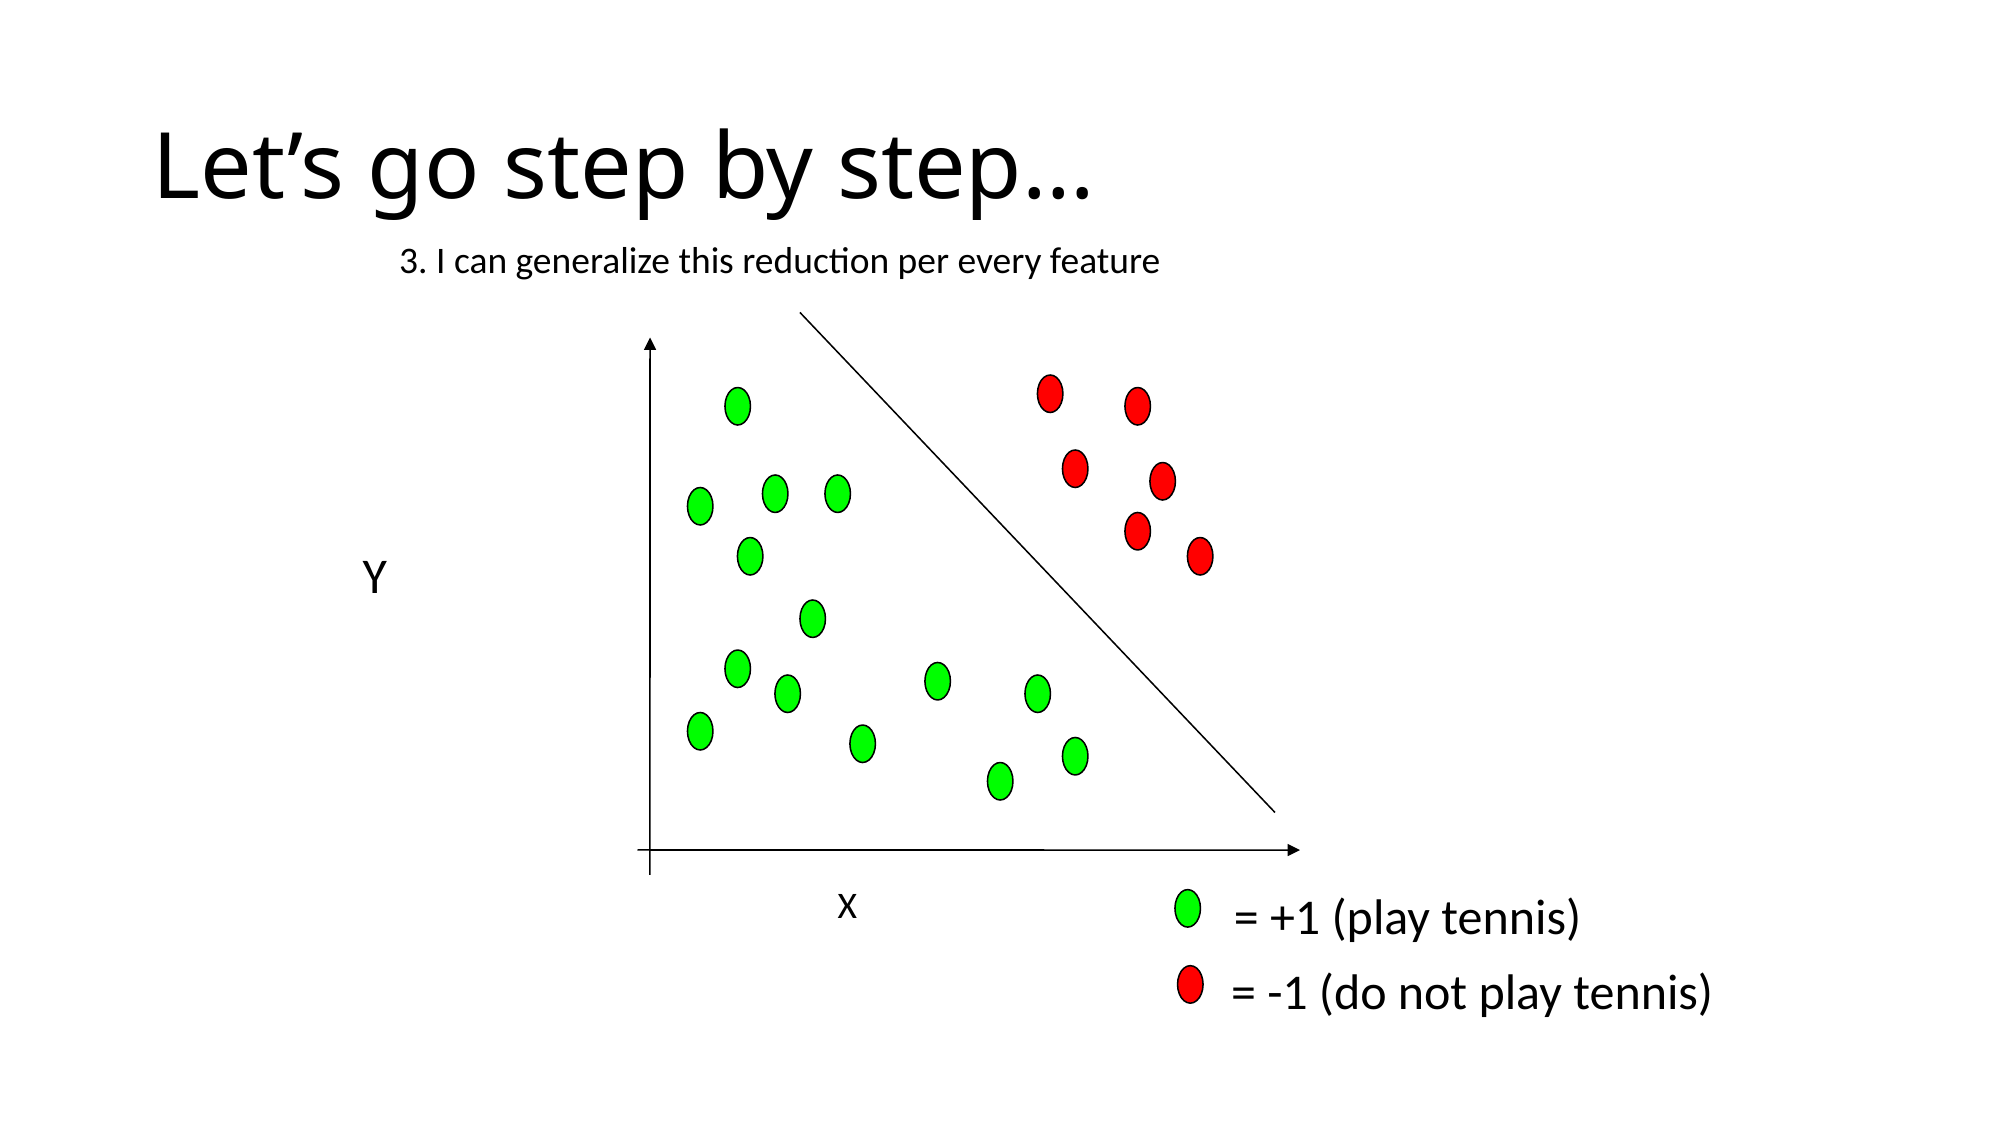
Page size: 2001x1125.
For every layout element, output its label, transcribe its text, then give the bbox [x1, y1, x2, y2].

text_box [724, 650, 751, 688]
text_box [1149, 462, 1176, 501]
text_box [1062, 737, 1088, 775]
text_box [687, 712, 713, 751]
text_box [1124, 512, 1151, 550]
text_box [824, 474, 851, 513]
text_box [774, 675, 801, 713]
text_box 3. I can generalize this reduction per every feature [384, 228, 1177, 289]
text_box [1037, 375, 1063, 413]
text_box [799, 600, 826, 638]
text_box [1024, 675, 1051, 713]
text_box [687, 487, 713, 526]
text_box = +1 (play tennis) [1219, 877, 1597, 952]
text_box [1177, 965, 1204, 1004]
text_box [1062, 450, 1088, 488]
text_box [1187, 537, 1213, 576]
text_box Y [347, 536, 402, 612]
text_box [762, 474, 788, 513]
text_box [987, 762, 1013, 801]
text_box X [822, 873, 872, 934]
title Let’s go step by step… [137, 59, 1863, 278]
text_box [924, 662, 951, 700]
text_box [724, 387, 751, 426]
text_box [637, 843, 1300, 857]
text_box [643, 337, 657, 849]
text_box = -1 (do not play tennis) [1216, 952, 1729, 1027]
text_box [1174, 889, 1201, 928]
text_box [1124, 387, 1151, 426]
text_box [849, 725, 876, 763]
text_box [737, 537, 763, 576]
